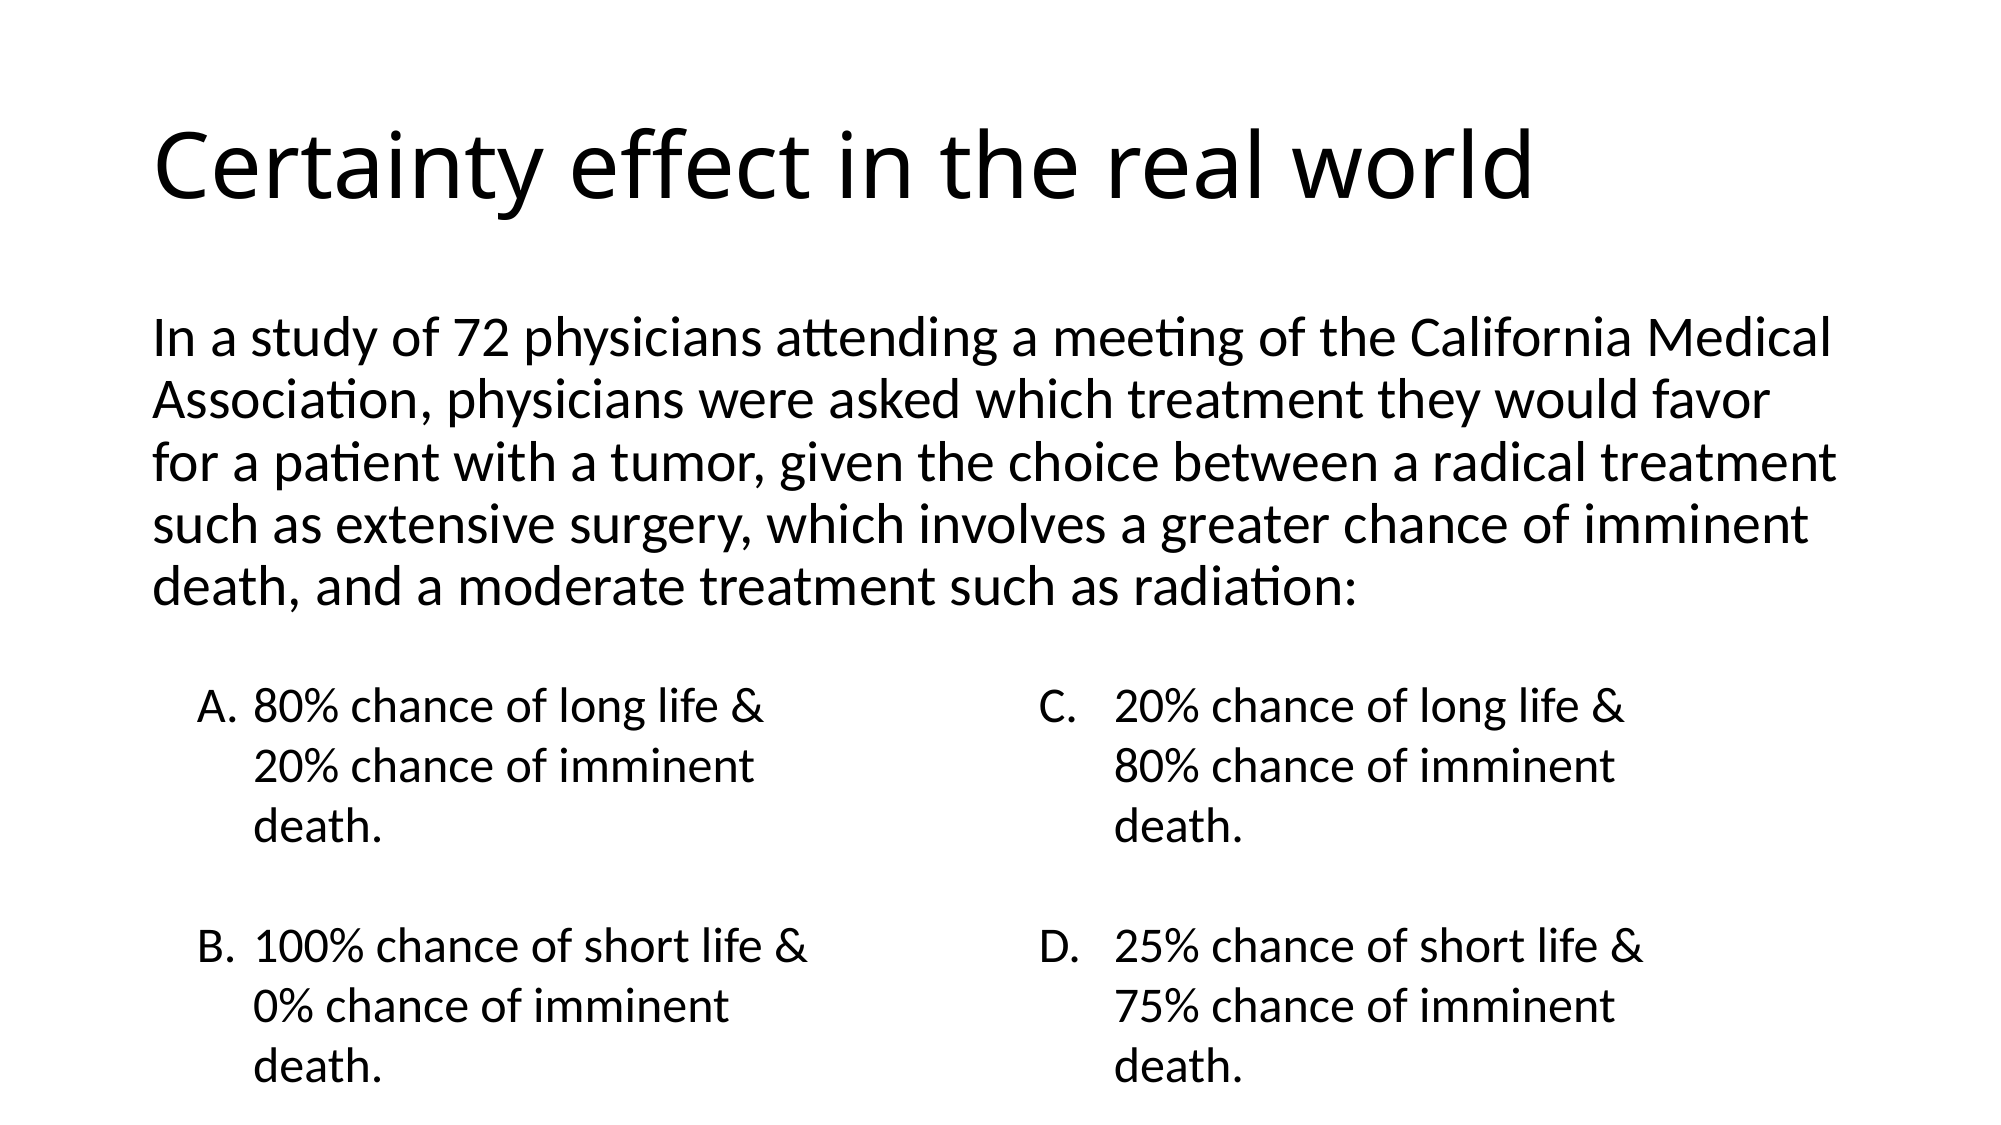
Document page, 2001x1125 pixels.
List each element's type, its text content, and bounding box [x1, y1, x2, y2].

list In a study of 72 physicians attending a meeting of the California Medical Association, physicians were asked which treatment they would favor for a patient with a tumor, given the choice between a radical treatment such as extensive surgery, which involves a greater chance of imminent death, and a moderate treatment such as radiation: [137, 299, 1863, 688]
title Certainty effect in the real world [137, 59, 1863, 278]
text_box 20% chance of long life & 80% chance of imminent death. 25% chance of short life & 75% chance of imminent death. [1023, 664, 1712, 1125]
text_box 80% chance of long life & 20% chance of imminent death. 100% chance of short life & 0% chance of imminent death. [182, 664, 870, 1100]
